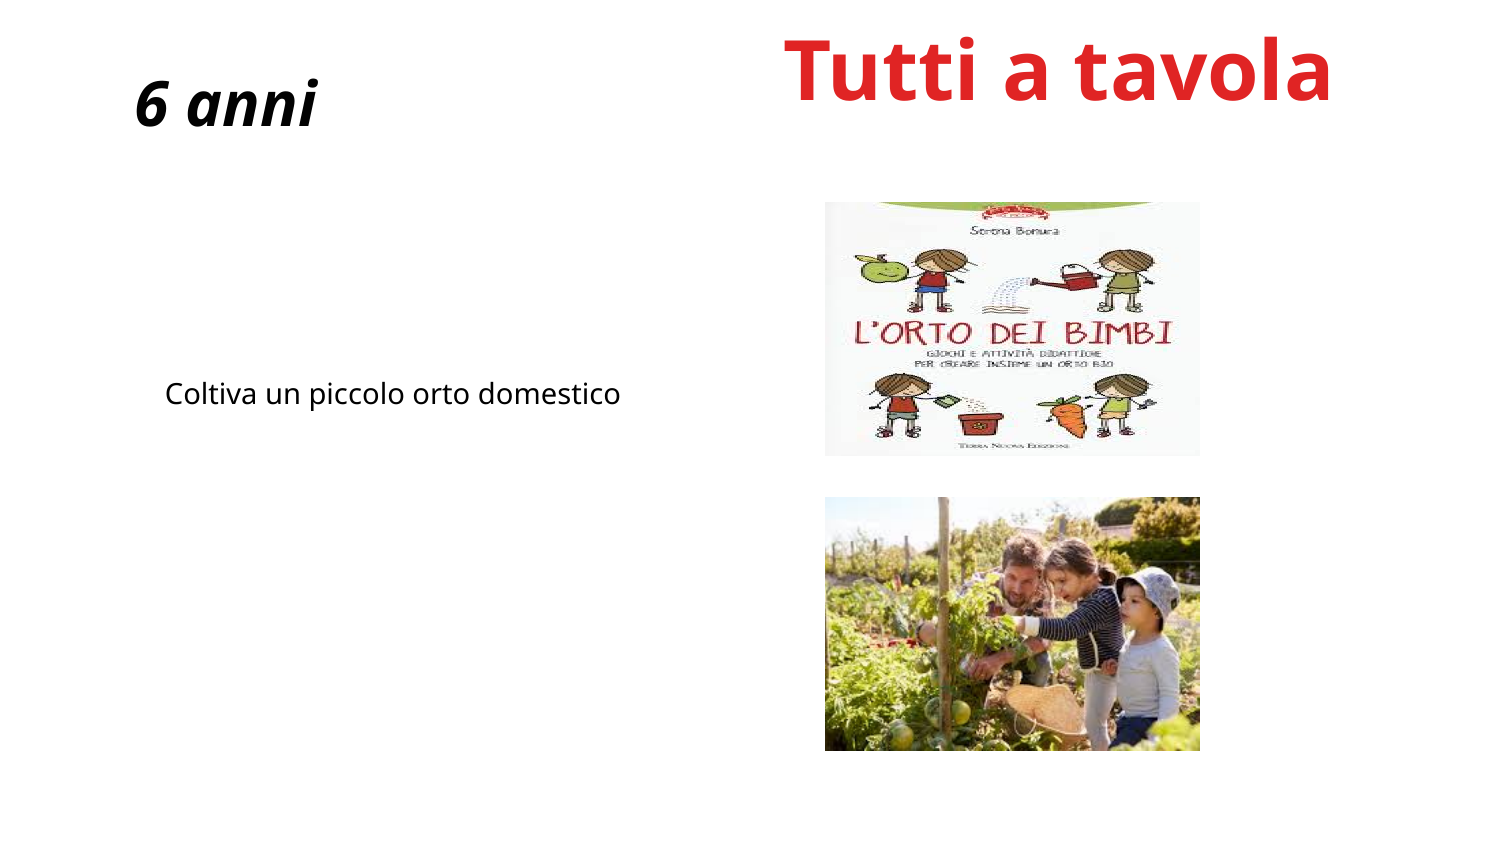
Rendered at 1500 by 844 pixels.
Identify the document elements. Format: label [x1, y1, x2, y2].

picture [824, 202, 1200, 456]
picture [824, 497, 1200, 751]
